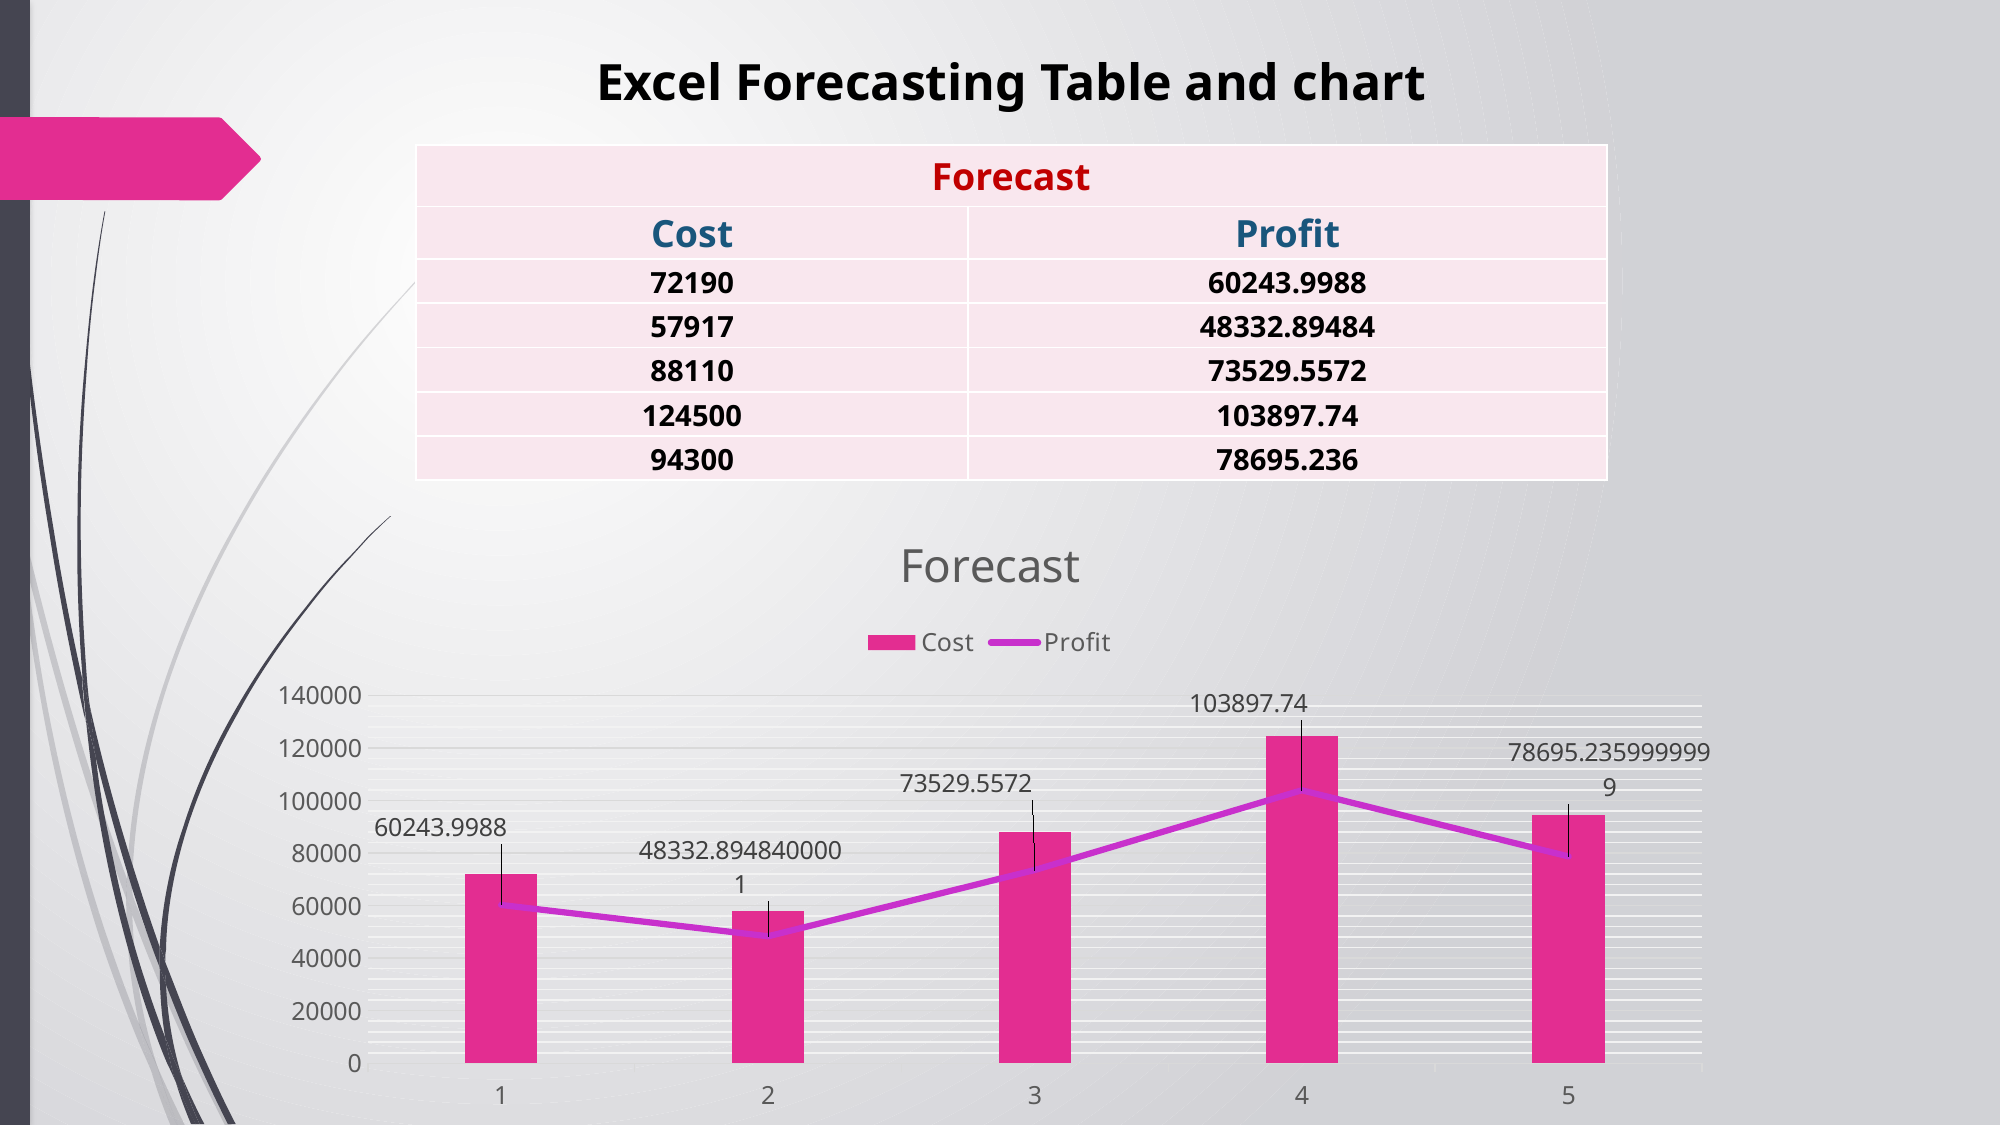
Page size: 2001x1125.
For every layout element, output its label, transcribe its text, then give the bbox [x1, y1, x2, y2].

text_box Excel Forecasting Table and chart [581, 43, 1442, 119]
table_cell 60243.9988 [969, 260, 1606, 302]
table_cell 124500 [417, 393, 967, 435]
table_cell Profit [969, 207, 1606, 258]
table_cell 103897.74 [969, 393, 1606, 435]
table_cell 78695.236 [969, 437, 1606, 479]
chart [247, 499, 1733, 1125]
table_cell 88110 [417, 348, 967, 391]
table_cell 94300 [417, 437, 967, 479]
table_cell 73529.5572 [969, 348, 1606, 391]
table_cell 72190 [417, 260, 967, 302]
table_cell 48332.89484 [969, 304, 1606, 347]
table_cell 57917 [417, 304, 967, 347]
table_cell Cost [417, 207, 967, 258]
table_header Forecast [417, 146, 1606, 206]
